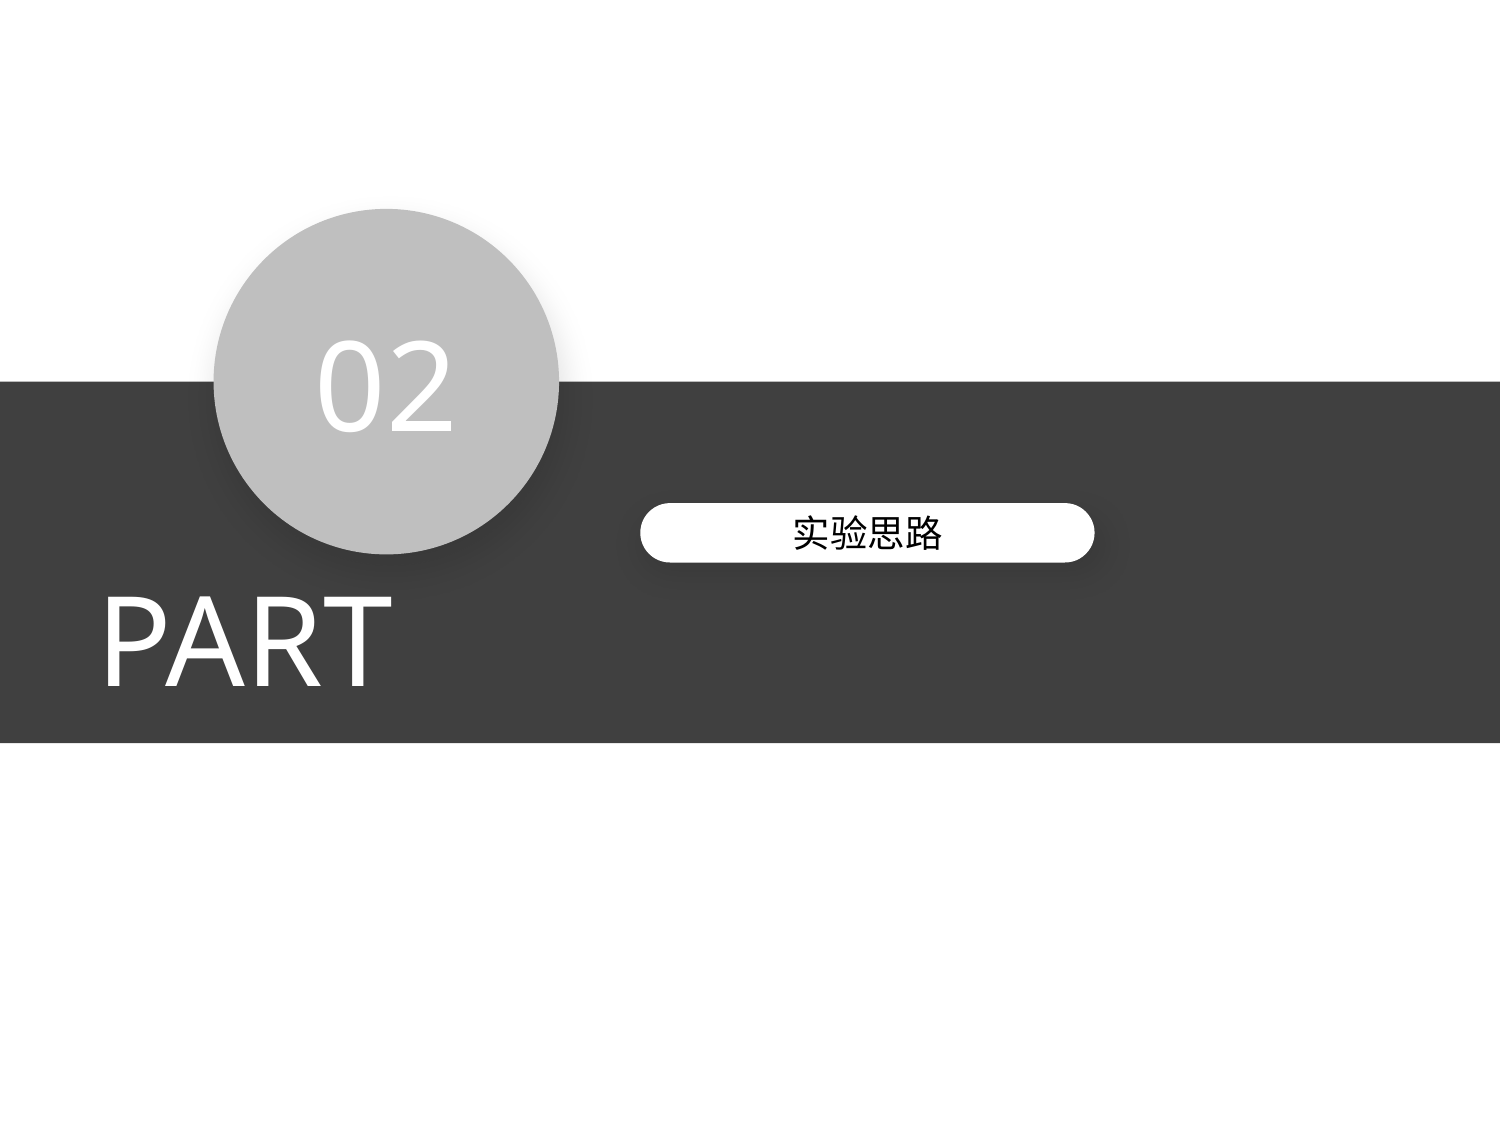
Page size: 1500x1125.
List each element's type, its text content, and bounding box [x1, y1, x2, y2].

text_box 02 [213, 208, 560, 555]
text_box [0, 381, 1500, 744]
text_box PART [81, 554, 409, 720]
text_box 实验思路 [640, 503, 1095, 563]
